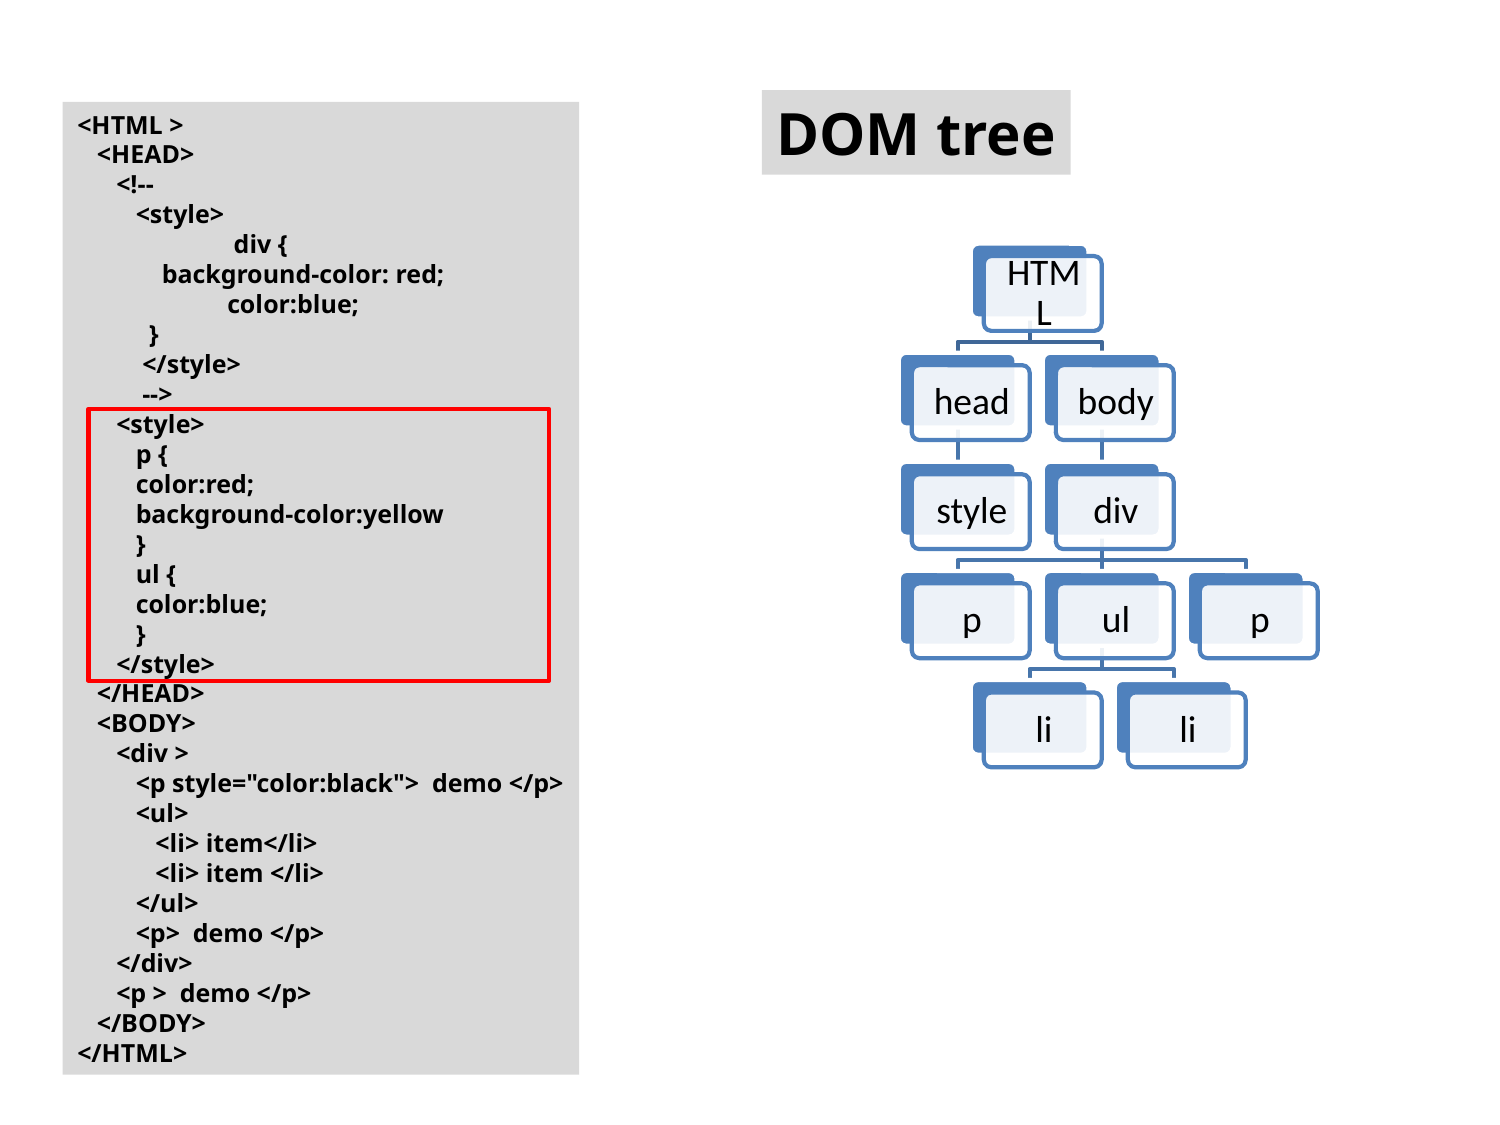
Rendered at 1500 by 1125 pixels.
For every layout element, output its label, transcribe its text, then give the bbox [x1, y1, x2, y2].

text_box [88, 408, 550, 681]
text_box DOM tree [761, 90, 1071, 175]
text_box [761, 243, 1455, 768]
text_box <HTML > <HEAD> <!-- <style> div { background-color: red; color:blue; } </style> --> <style> p { color:red; background-color:yellow } ul { color:blue; } </style> </HEAD> <BODY> <div > <p style="color:black"> demo </p> <ul> <li> item</li> <li> item </li> </ul> <p> demo </p> </div> <p > demo </p> </BODY> </HTML> [62, 101, 580, 1075]
